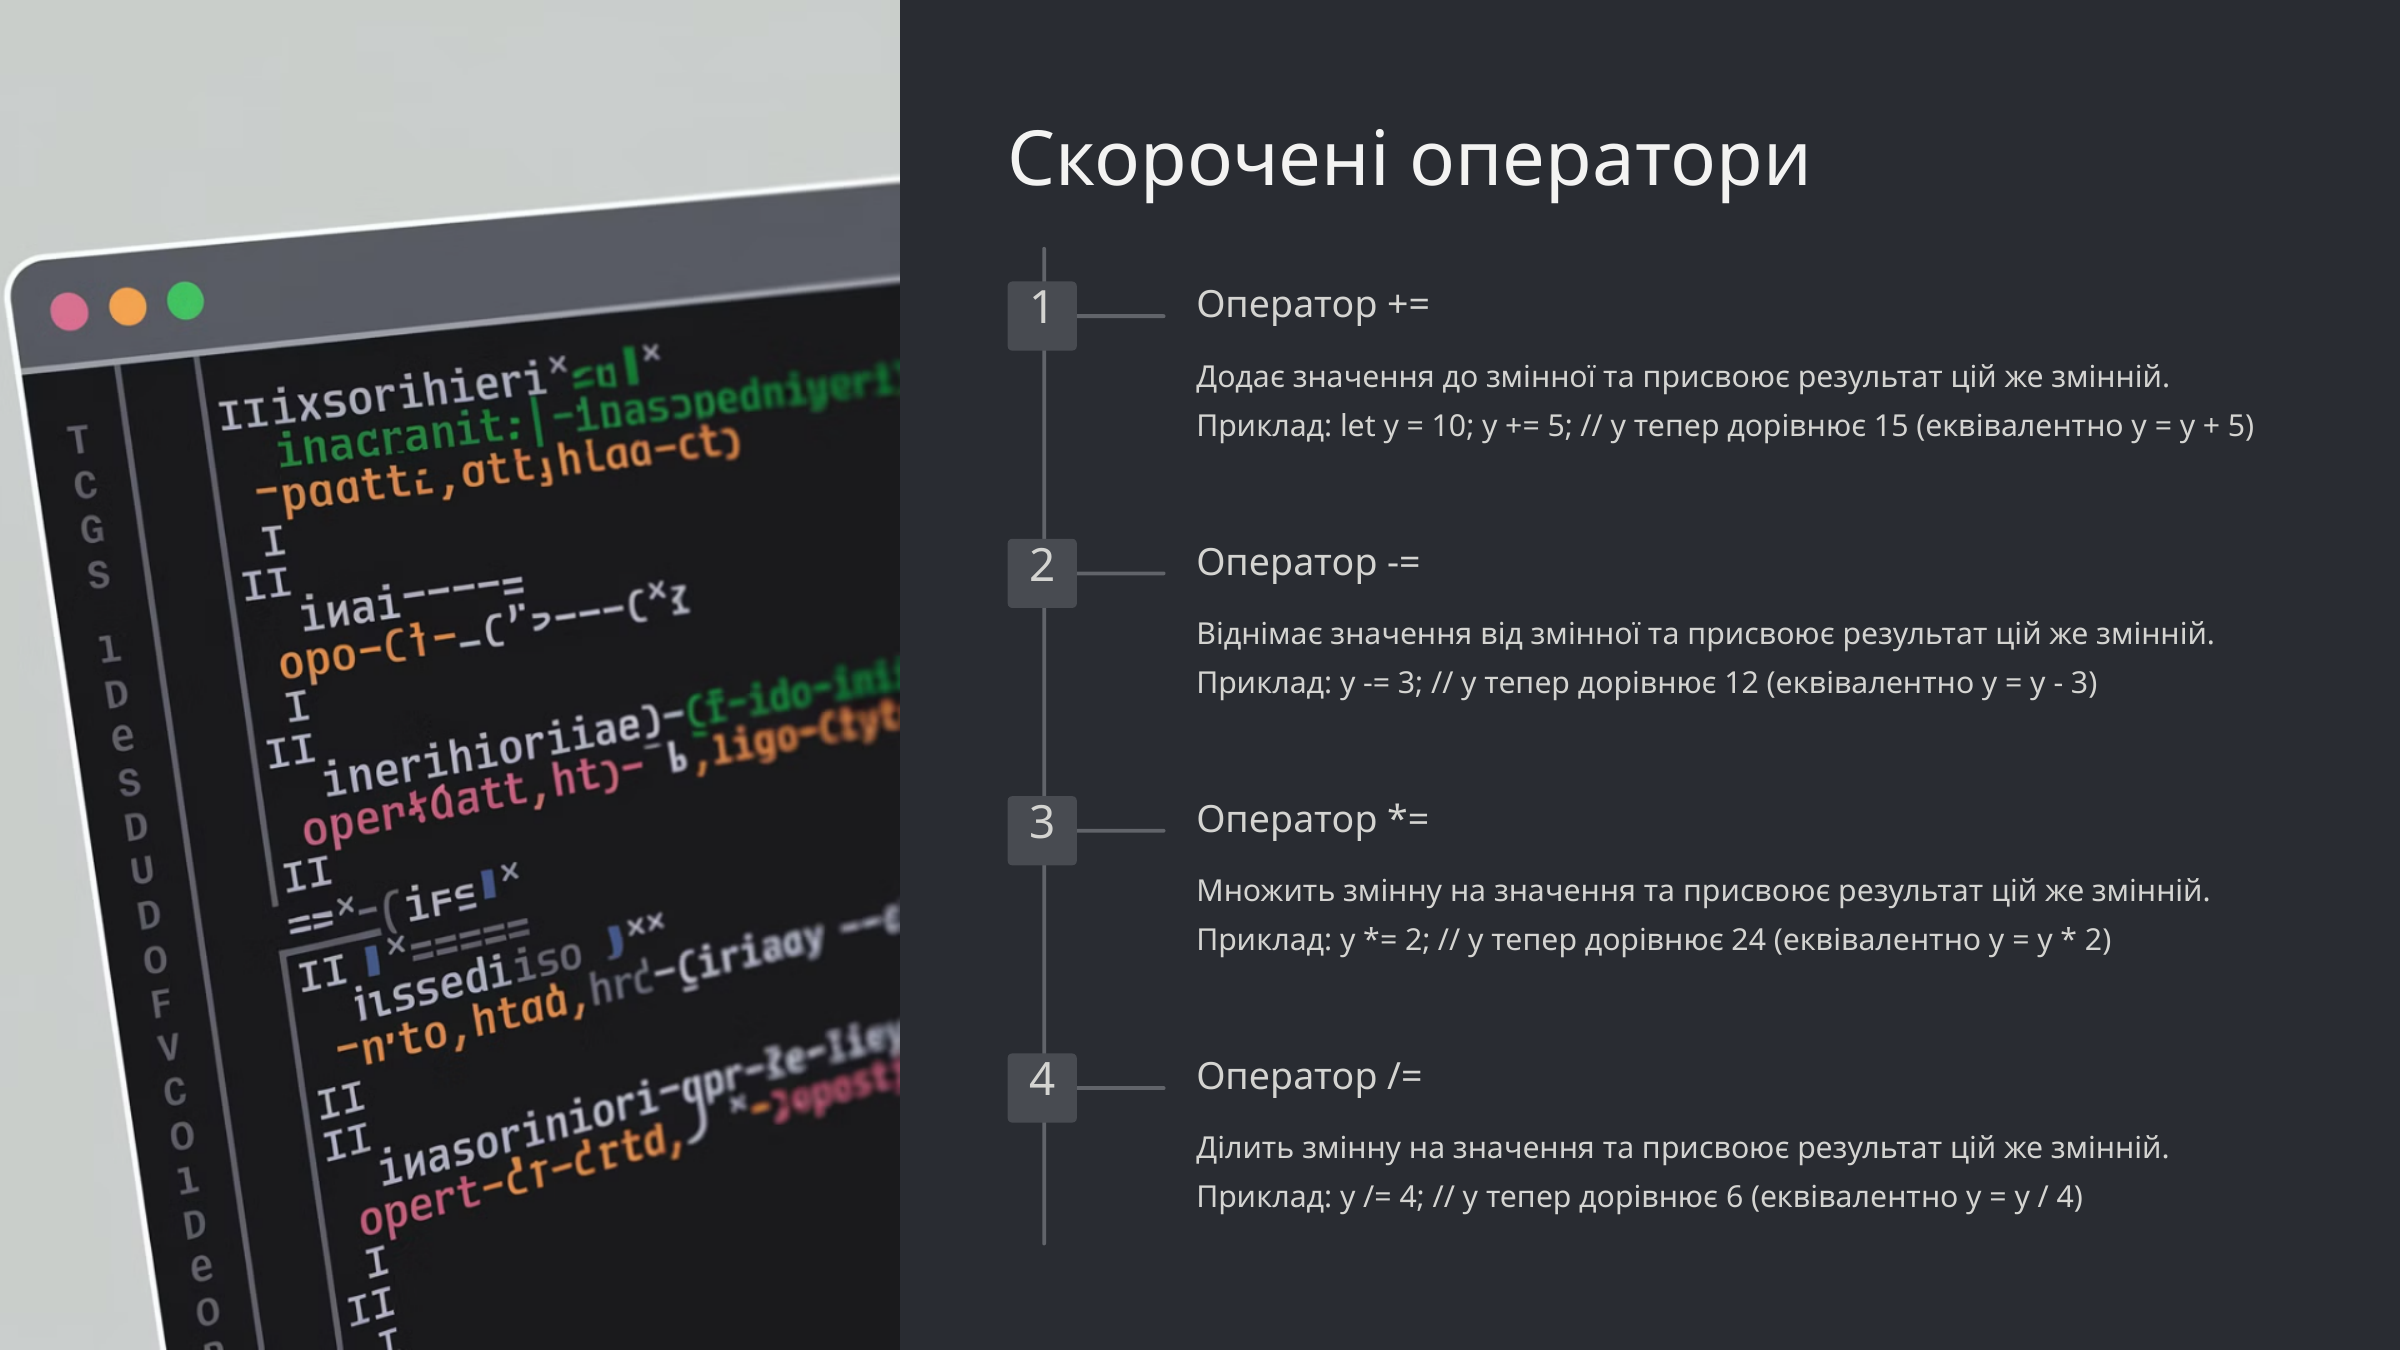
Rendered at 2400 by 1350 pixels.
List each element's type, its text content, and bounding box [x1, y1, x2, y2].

text_box [1007, 281, 1077, 351]
text_box [1007, 796, 1077, 866]
text_box Оператор *= [1196, 792, 1581, 841]
picture [0, 0, 900, 1350]
text_box Скорочені оператори [1007, 104, 1790, 201]
text_box Віднімає значення від змінної та присвоює результат цій же змінній. Приклад: y -= 3; // y тепер дорівнює 12 (еквівалентно y = y - 3) [1196, 601, 2293, 700]
text_box Ділить змінну на значення та присвоює результат цій же змінній. Приклад: y /= 4; // y тепер дорівнює 6 (еквівалентно y = y / 4) [1196, 1116, 2293, 1215]
text_box [1042, 246, 1047, 281]
text_box Множить змінну на значення та присвоює результат цій же змінній. Приклад: y *= 2; // y тепер дорівнює 24 (еквівалентно y = y * 2) [1196, 858, 2293, 958]
text_box [1077, 314, 1166, 319]
text_box [1042, 866, 1047, 1053]
text_box [1077, 1086, 1166, 1090]
text_box 1 [1019, 287, 1066, 345]
text_box [1007, 538, 1077, 608]
text_box Оператор -= [1196, 534, 1581, 583]
text_box [1077, 828, 1166, 833]
text_box [1042, 1123, 1047, 1246]
text_box Оператор += [1196, 277, 1581, 326]
text_box [1007, 1053, 1077, 1123]
text_box [1042, 608, 1047, 796]
text_box 3 [1019, 801, 1066, 860]
text_box Оператор /= [1196, 1049, 1581, 1098]
text_box Додає значення до змінної та присвоює результат цій же змінній. Приклад: let y = 10; y += 5; // y тепер дорівнює 15 (еквівалентно y = y + 5) [1196, 344, 2293, 443]
text_box [1077, 571, 1166, 576]
text_box 4 [1019, 1059, 1066, 1117]
text_box 2 [1019, 544, 1066, 603]
text_box [1042, 351, 1047, 538]
